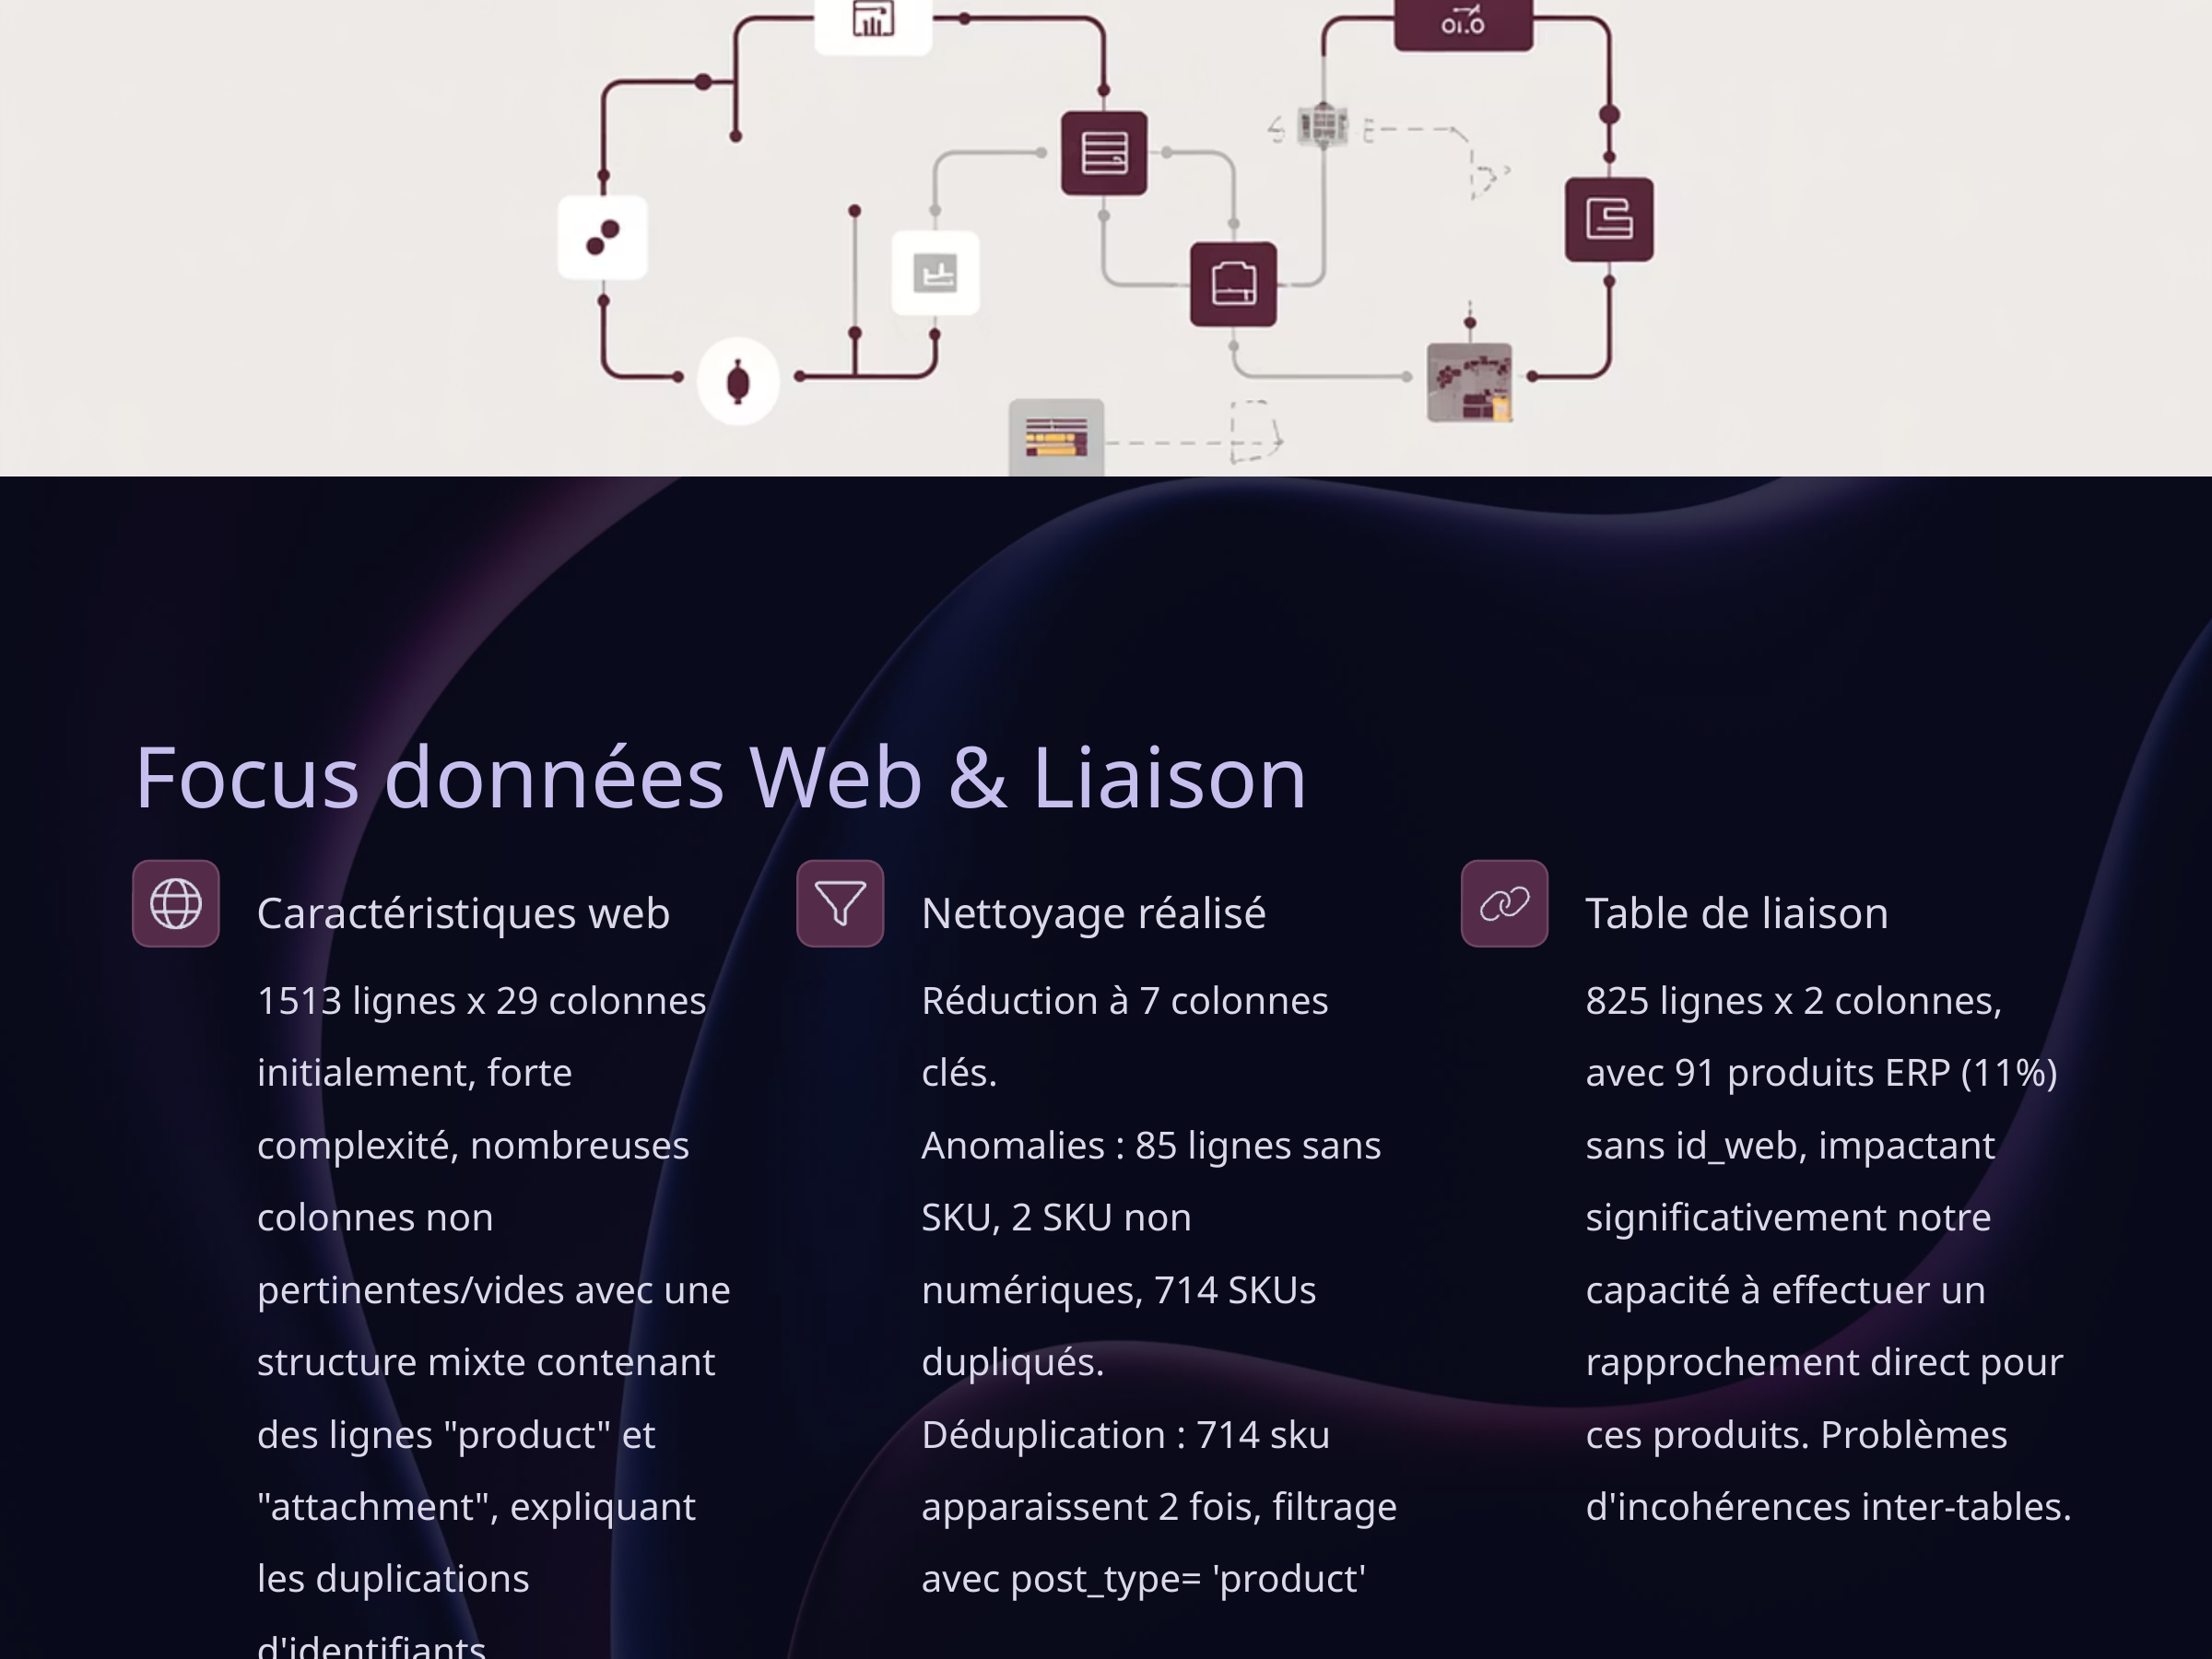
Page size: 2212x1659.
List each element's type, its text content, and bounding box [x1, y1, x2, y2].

text_box Focus données Web & Liaison [133, 698, 1384, 804]
text_box Table de liaison [1585, 874, 2009, 927]
text_box 825 lignes x 2 colonnes, avec 91 produits ERP (11%) sans id_web, impactant significativement notre capacité à effectuer un rapprochement direct pour ces produits. Problèmes d'incohérences inter-tables. [1585, 949, 2079, 1376]
picture [0, 0, 2212, 477]
text_box [1462, 860, 1548, 947]
picture [814, 871, 866, 935]
text_box 1513 lignes x 29 colonnes initialement, forte complexité, nombreuses colonnes non pertinentes/vides avec une structure mixte contenant des lignes "product" et "attachment", expliquant les duplications d'identifiants. [256, 949, 750, 1437]
text_box [797, 860, 884, 947]
picture [1478, 871, 1531, 935]
picture [150, 871, 202, 935]
text_box [133, 860, 219, 947]
text_box Réduction à 7 colonnes clés. Anomalies : 85 lignes sans SKU, 2 SKU non numériques, 714 SKUs dupliqués. Déduplication : 714 sku apparaissent 2 fois, filtrage avec post_type= 'product' [921, 949, 1415, 1376]
text_box Caractéristiques web [256, 874, 695, 927]
text_box Nettoyage réalisé [921, 874, 1345, 927]
